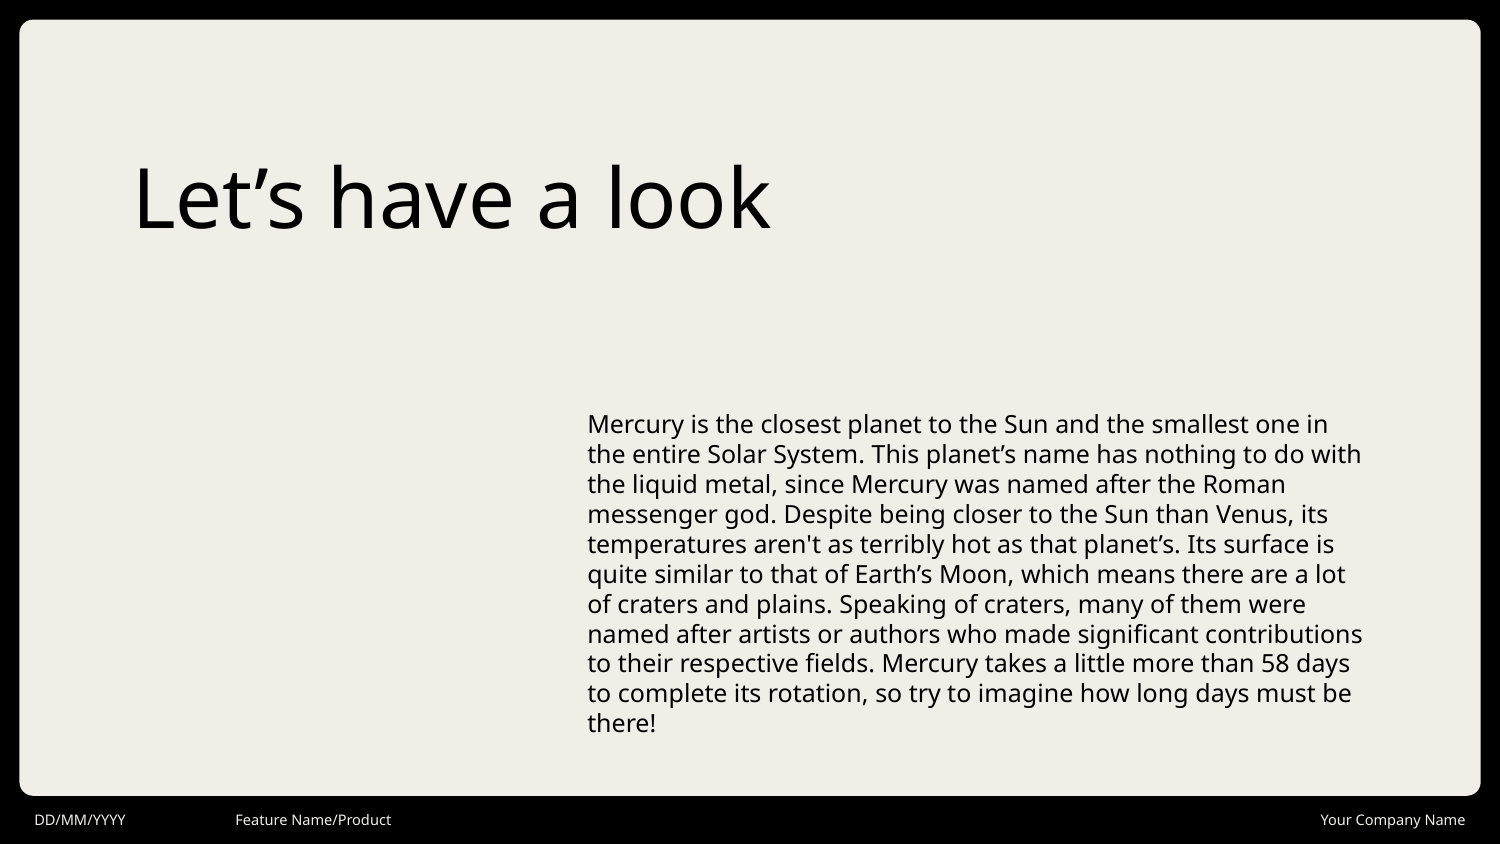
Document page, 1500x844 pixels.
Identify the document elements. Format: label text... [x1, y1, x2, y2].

list Mercury is the closest planet to the Sun and the smallest one in the entire Solar System. This planet’s name has nothing to do with the liquid metal, since Mercury was named after the Roman messenger god. Despite being closer to the Sun than Venus, its temperatures aren't as terribly hot as that planet’s. Its surface is quite similar to that of Earth’s Moon, which means there are a lot of craters and plains. Speaking of craters, many of them were named after artists or authors who made significant contributions to their respective fields. Mercury takes a little more than 58 days to complete its rotation, so try to imagine how long days must be there! [572, 393, 1383, 714]
text_box DD/MM/YYYY [19, 795, 221, 844]
text_box Your Company Name [1279, 795, 1481, 844]
text_box Feature Name/Product [221, 795, 422, 844]
title Let’s have a look [116, 130, 1383, 245]
